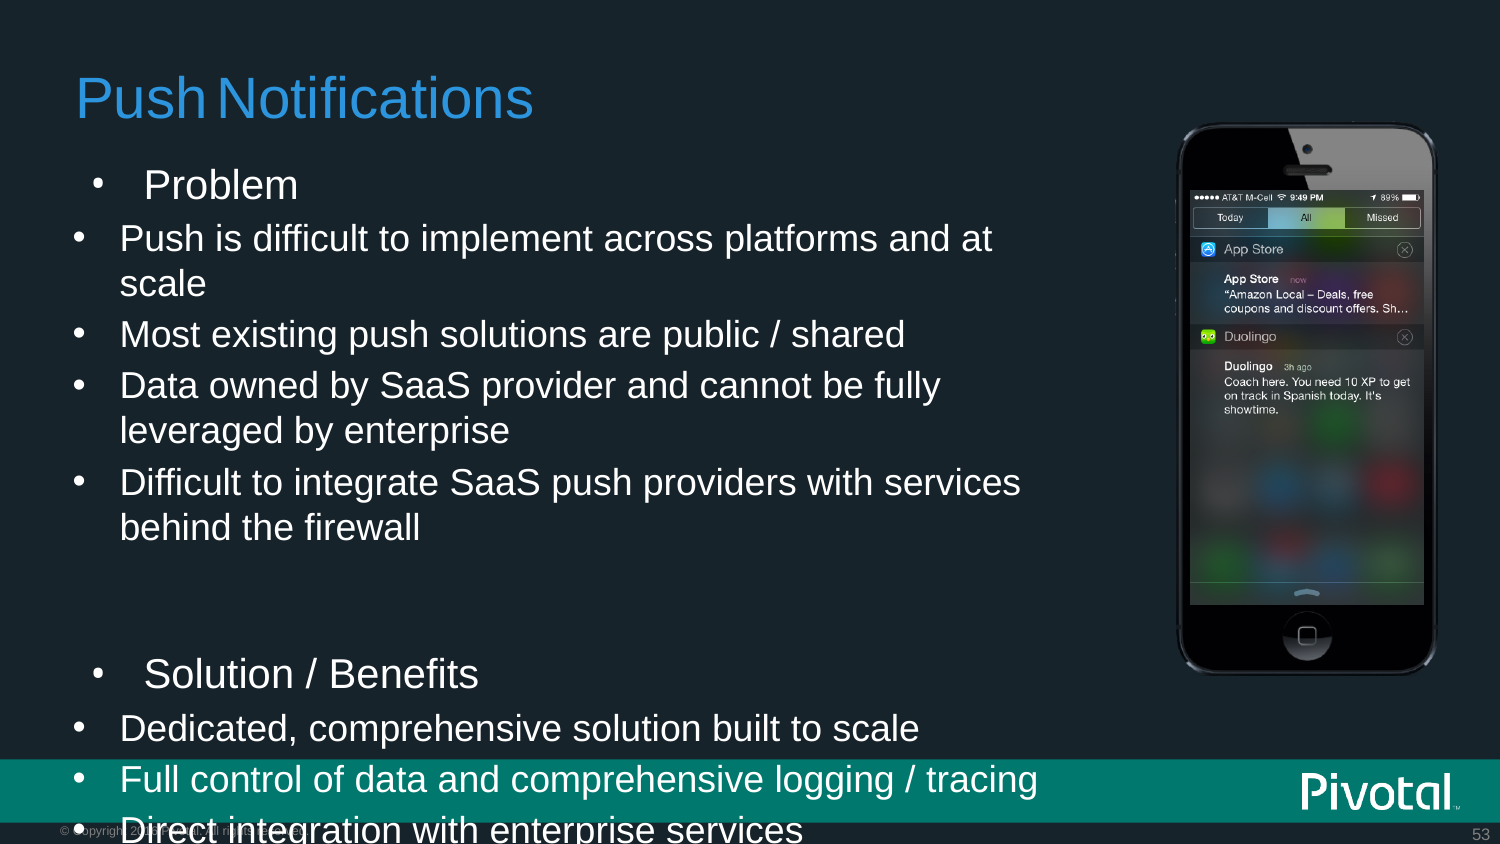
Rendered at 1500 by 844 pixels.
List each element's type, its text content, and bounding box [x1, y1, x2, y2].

title Push Notifications [60, 53, 1440, 129]
picture [1174, 121, 1438, 677]
list Problem Push is difficult to implement across platforms and at scale Most existing push solutions are public / shared Data owned by SaaS provider and cannot be fully leveraged by enterprise Difficult to integrate SaaS push providers with services behind the firewall Solution / Benefits Dedicated, comprehensive solution built to scale Full control of data and comprehensive logging / tracing Direct integration with enterprise services [57, 142, 1084, 698]
picture [1302, 773, 1460, 810]
